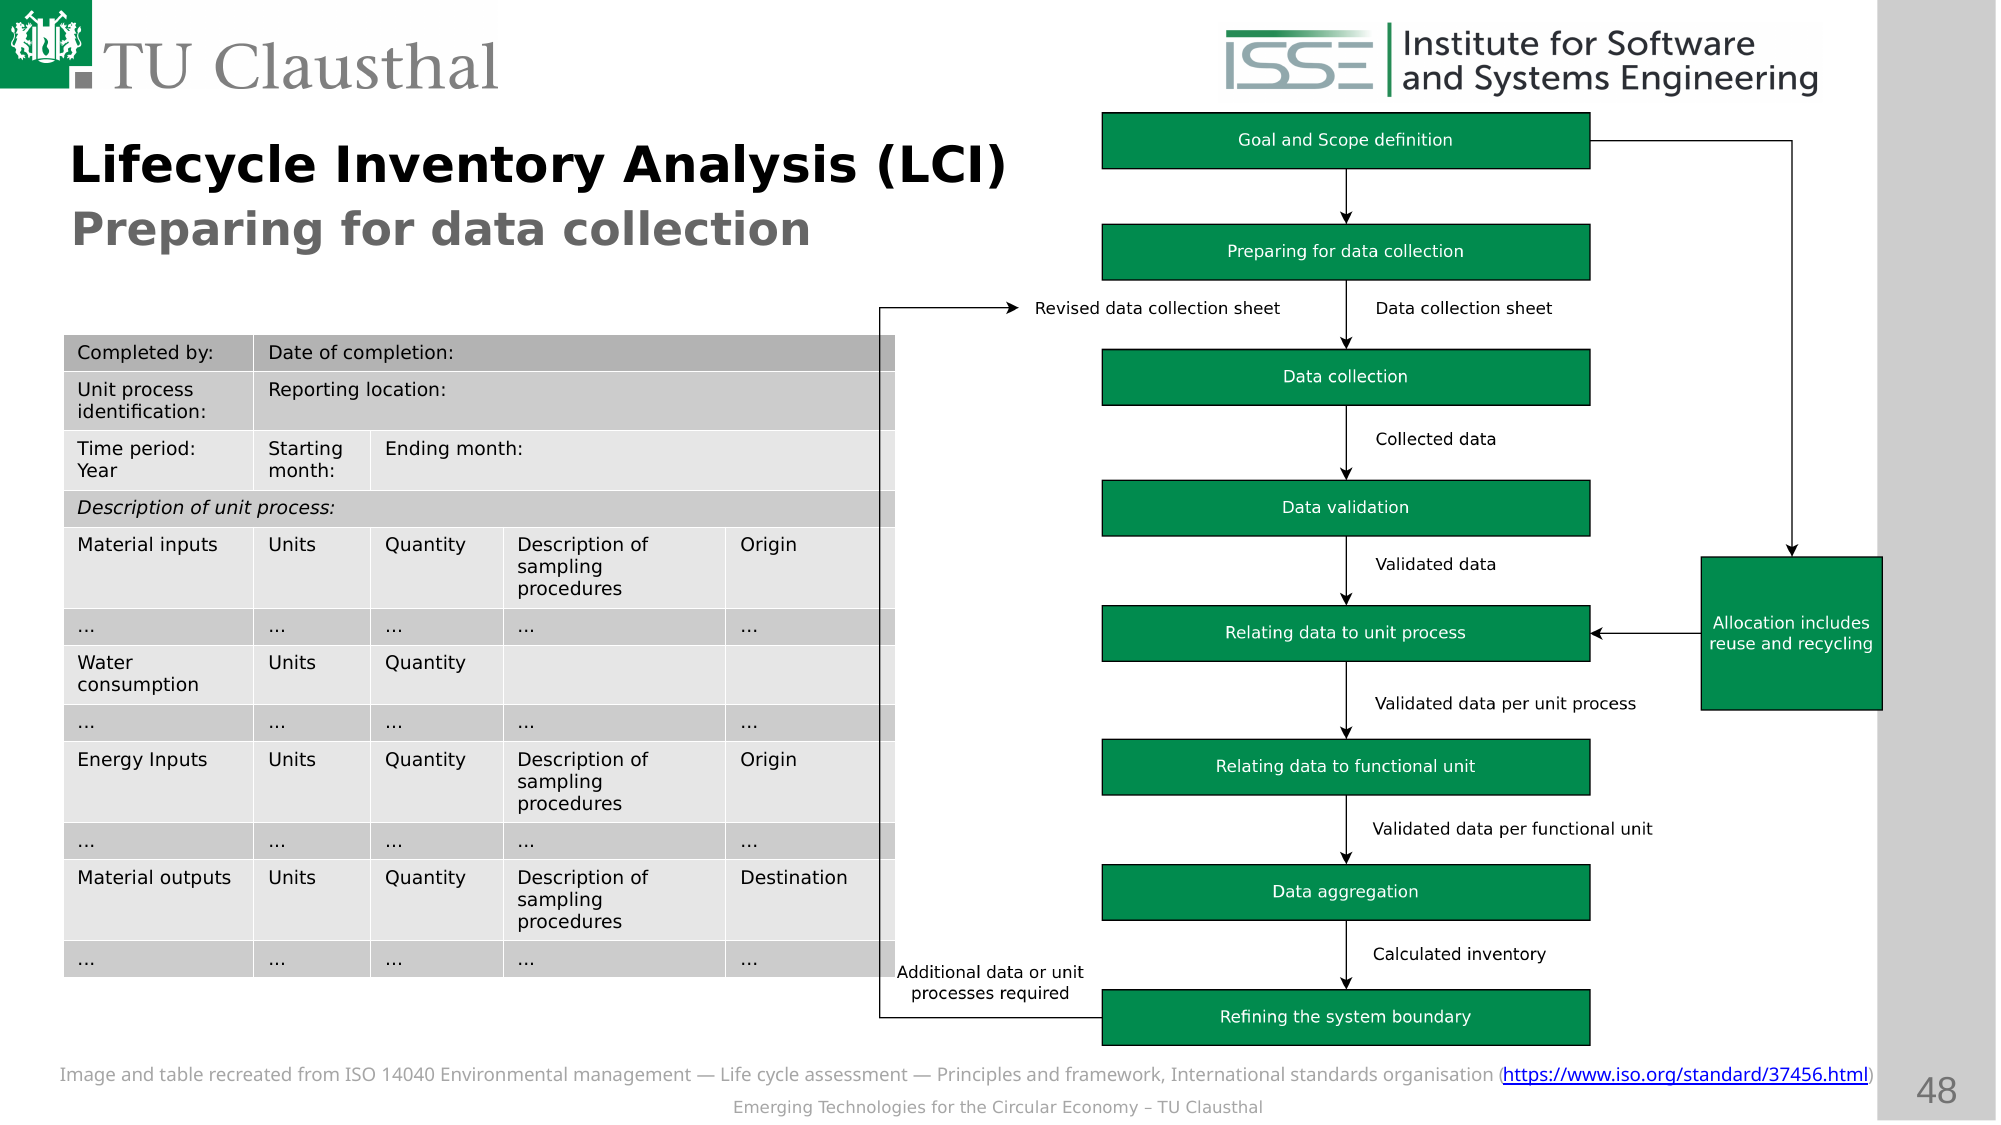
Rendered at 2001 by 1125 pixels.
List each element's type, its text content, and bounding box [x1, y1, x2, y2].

table_header Completed by: [64, 335, 253, 371]
table_cell ... [254, 609, 370, 645]
text_box Preparing for data collection [70, 188, 869, 267]
table_cell Units [254, 742, 370, 822]
table_cell Units [254, 860, 370, 940]
table_cell Quantity [371, 742, 503, 822]
table_cell [726, 646, 869, 704]
table_cell Quantity [371, 646, 503, 704]
table_cell ... [504, 705, 725, 741]
picture [0, 0, 498, 89]
table_cell Unit process identification: [64, 372, 253, 430]
table_cell ... [726, 823, 869, 859]
table_cell ... [64, 705, 253, 741]
table_cell ... [504, 823, 725, 859]
table_cell Water consumption [64, 646, 253, 704]
table_cell Destination [726, 860, 869, 940]
text_box Image and table recreated from ISO 14040 Environmental management — Life cycle assessment — Principles and framework, International standards organisation (https://www.iso.org/standard/37456.html) [45, 1055, 1911, 1096]
table_cell Units [254, 528, 370, 608]
table_cell Material outputs [64, 860, 253, 940]
table_cell Description of sampling procedures [504, 528, 725, 608]
table_cell ... [64, 941, 253, 977]
table_cell Description of sampling procedures [504, 860, 725, 940]
table_cell ... [726, 609, 869, 645]
table_cell Energy Inputs [64, 742, 253, 822]
table_header Date of completion: [254, 335, 869, 371]
table_cell ... [64, 823, 253, 859]
picture [869, 112, 1883, 1046]
table_cell ... [726, 941, 869, 977]
text_box Lifecycle Inventory Analysis (LCI) [54, 125, 869, 205]
table_cell Origin [726, 528, 869, 608]
table_cell ... [254, 941, 370, 977]
table_cell Units [254, 646, 370, 704]
table_cell Quantity [371, 528, 503, 608]
picture [1218, 22, 1823, 103]
table_cell ... [371, 705, 503, 741]
table_cell Description of unit process: [64, 491, 869, 527]
table_cell Time period: Year [64, 431, 253, 490]
table_cell ... [371, 941, 503, 977]
table_cell Starting month: [254, 431, 370, 490]
table_cell ... [371, 609, 503, 645]
table_cell Ending month: [371, 431, 869, 490]
table_cell [504, 646, 725, 704]
table_cell ... [254, 823, 370, 859]
table_cell ... [504, 609, 725, 645]
table_cell Description of sampling procedures [504, 742, 725, 822]
table_cell ... [371, 823, 503, 859]
table_cell Reporting location: [254, 372, 869, 430]
table_cell ... [254, 705, 370, 741]
table_cell Origin [726, 742, 869, 822]
table_cell ... [64, 609, 253, 645]
table_cell ... [504, 941, 725, 977]
table_cell Material inputs [64, 528, 253, 608]
table_cell Quantity [371, 860, 503, 940]
table_cell ... [726, 705, 869, 741]
